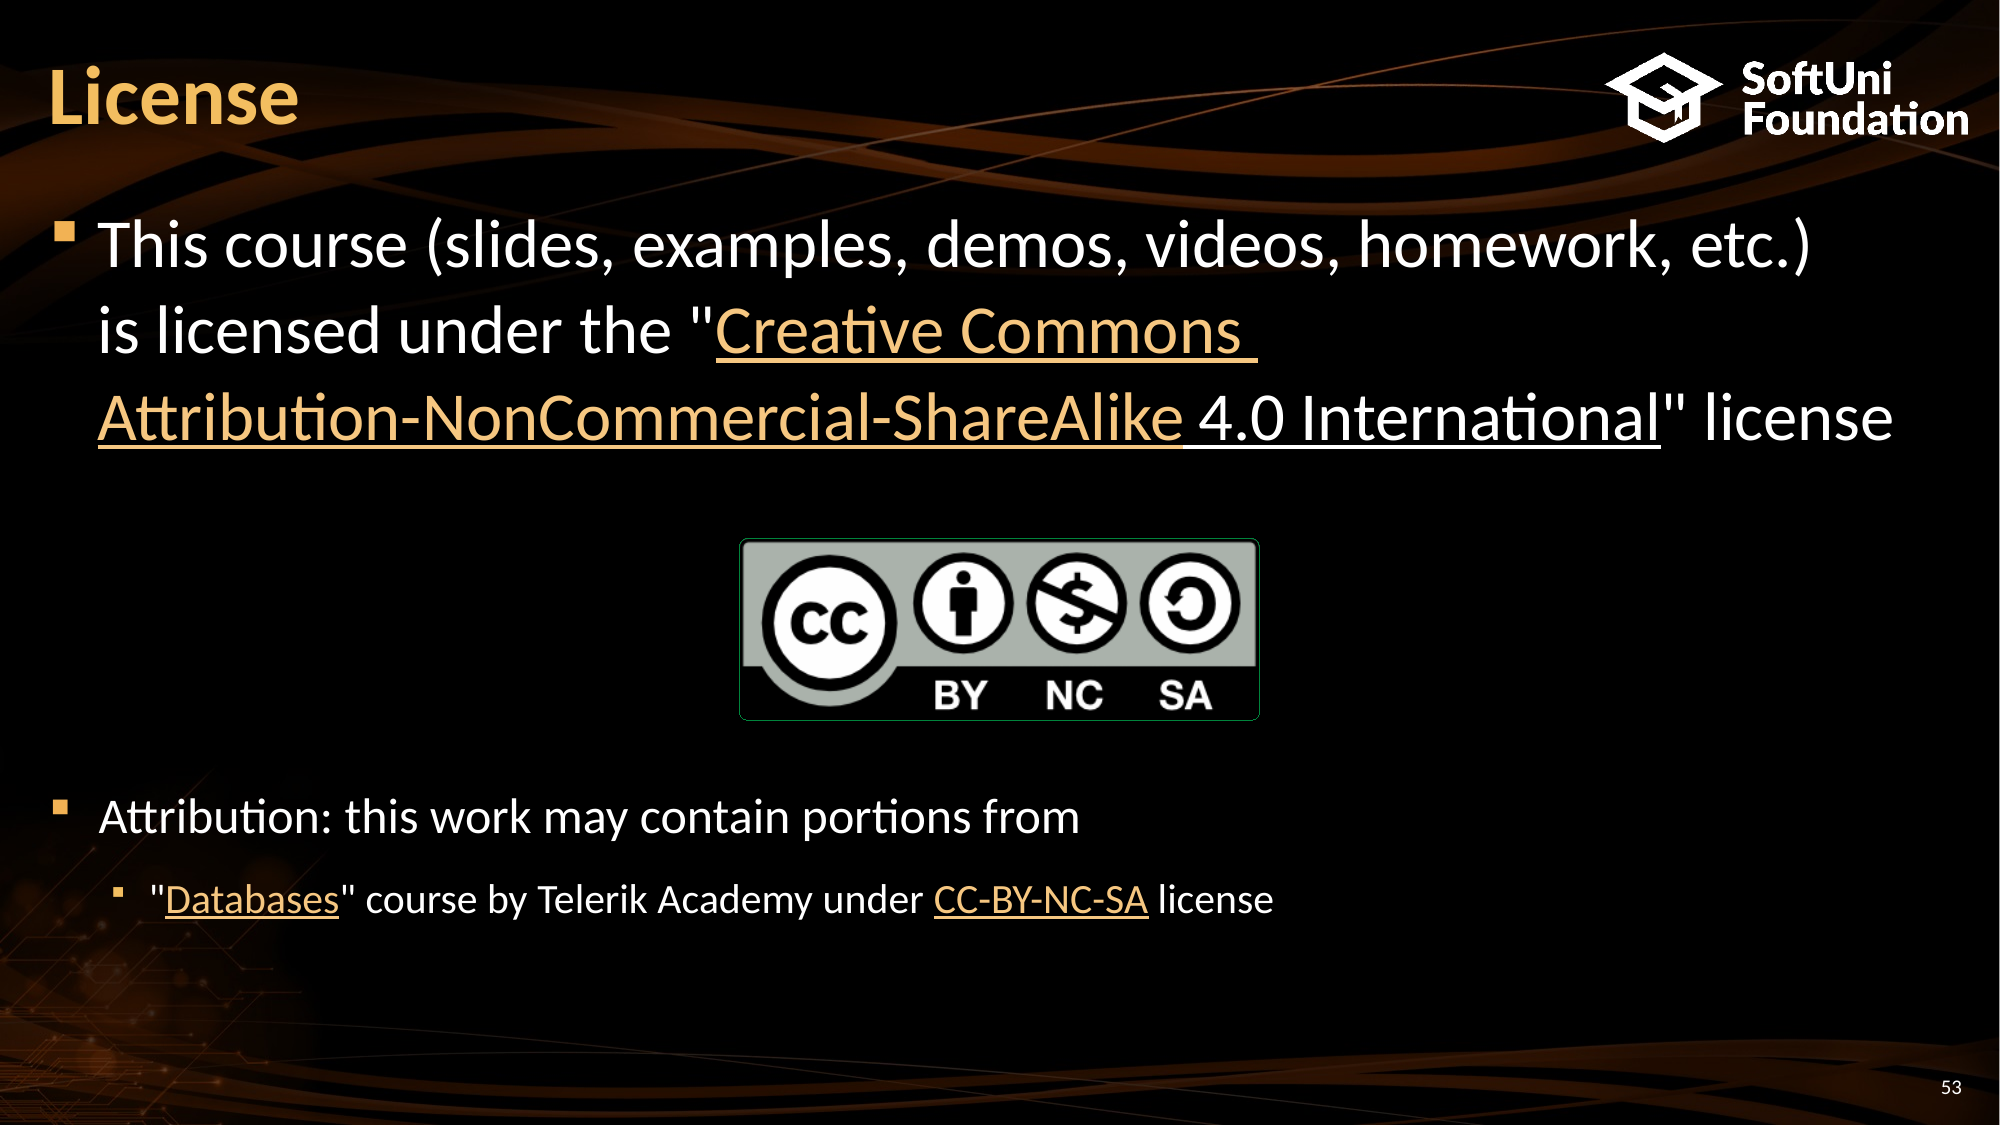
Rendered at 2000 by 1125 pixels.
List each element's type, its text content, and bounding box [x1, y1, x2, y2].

picture [0, 0, 2000, 1125]
title License [30, 6, 1602, 189]
list This course (slides, examples, demos, videos, homework, etc.) is licensed under the "Creative Commons Attribution-NonCommercial-ShareAlike 4.0 International" license [31, 188, 1968, 484]
list Attribution: this work may contain portions from "Databases" course by Telerik Academy under CC-BY-NC-SA license [30, 774, 1968, 1103]
